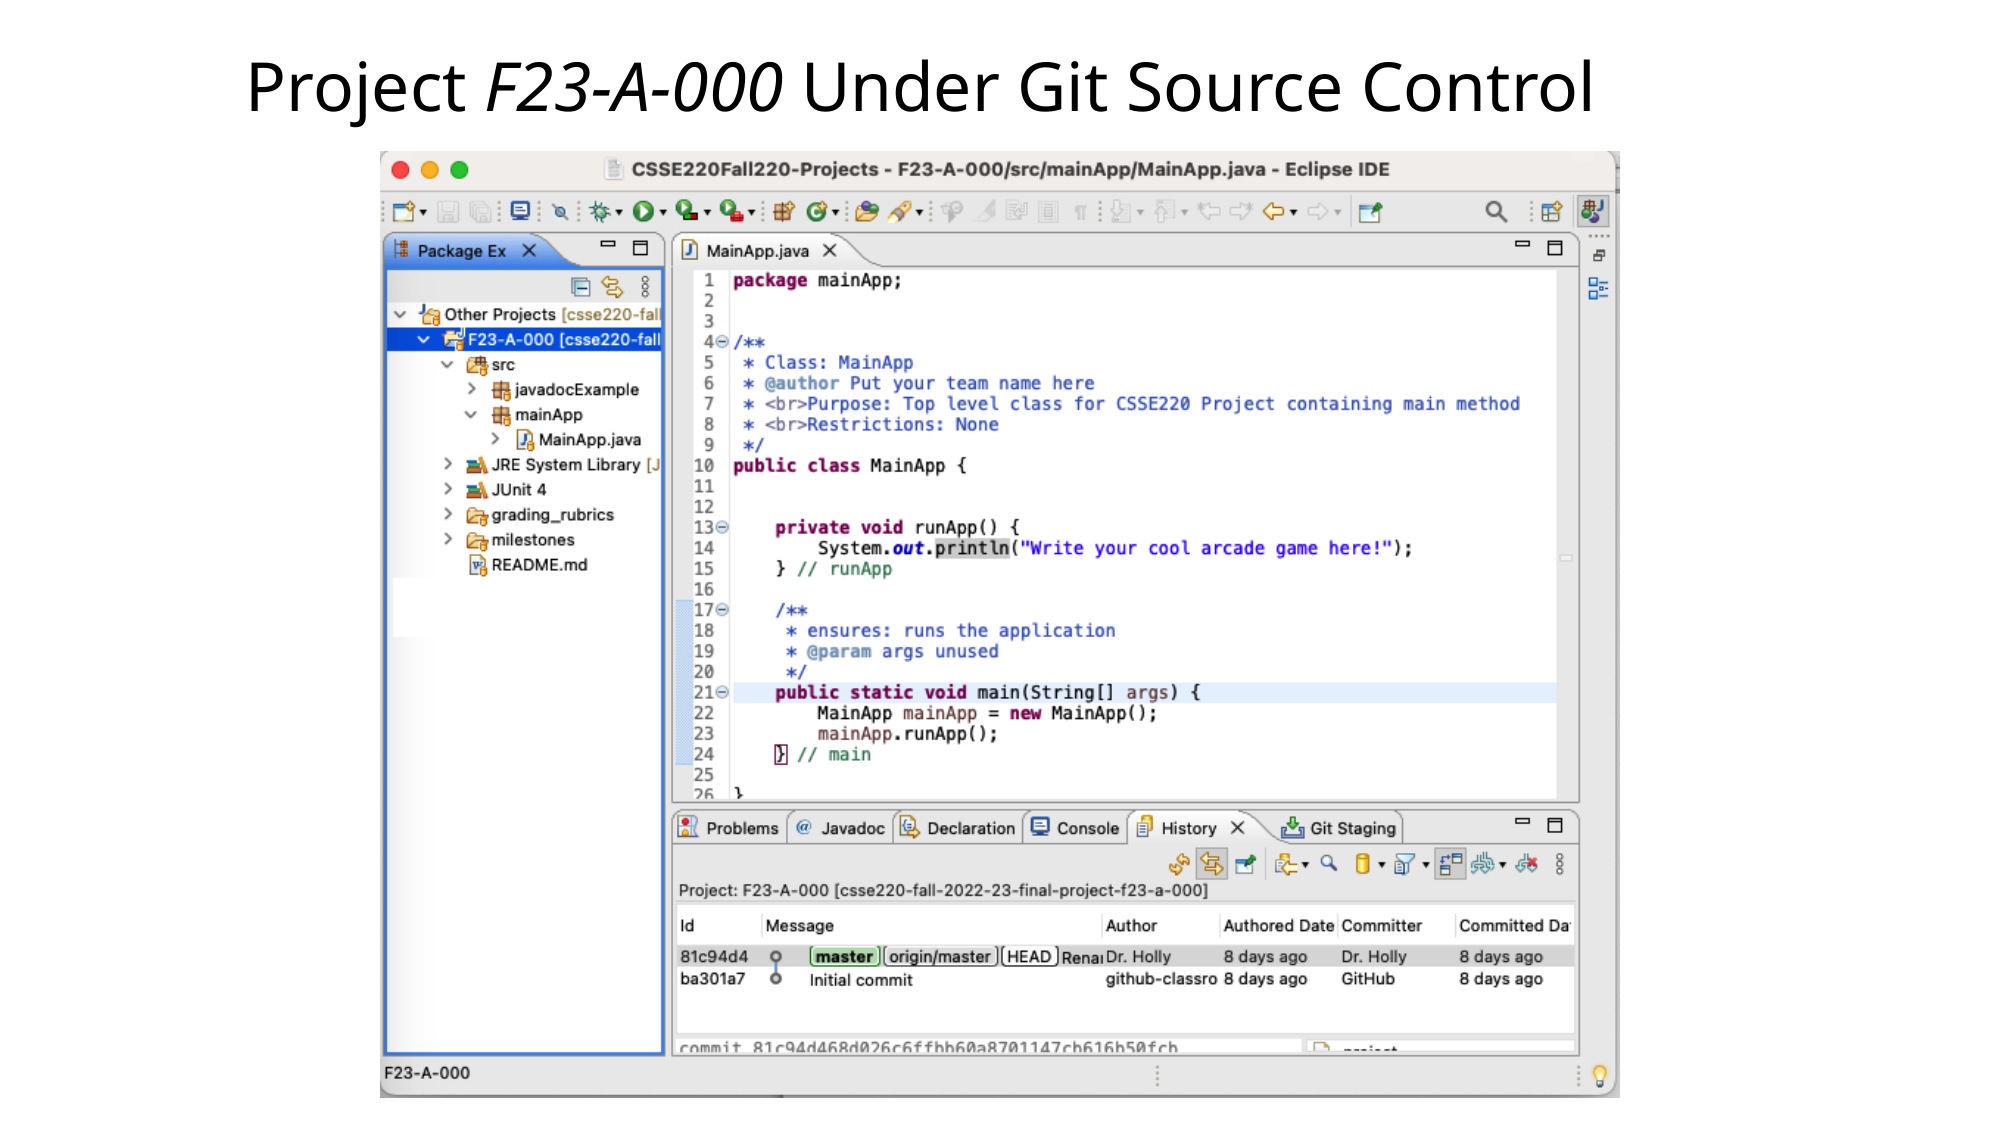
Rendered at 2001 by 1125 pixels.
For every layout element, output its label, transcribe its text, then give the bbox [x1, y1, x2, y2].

title Project F23-A-000 Under Git Source Control [230, 27, 1745, 152]
picture [380, 151, 1620, 1098]
